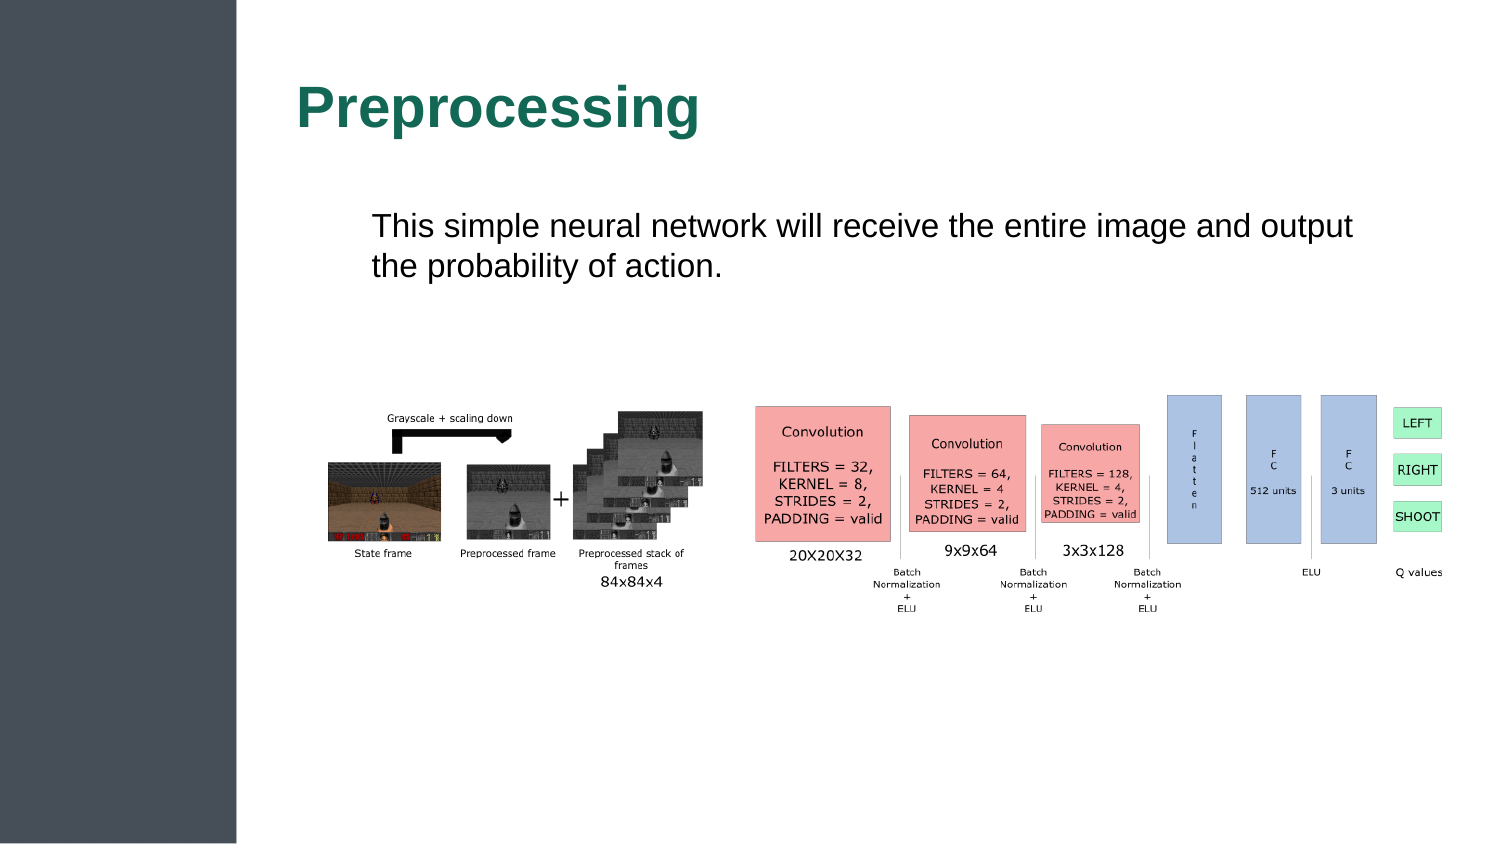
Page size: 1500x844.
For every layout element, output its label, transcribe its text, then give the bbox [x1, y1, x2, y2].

title Preprocessing [281, 33, 1425, 175]
list This simple neural network will receive the entire image and output the probability of action. [281, 196, 1425, 754]
picture [0, 0, 1500, 844]
